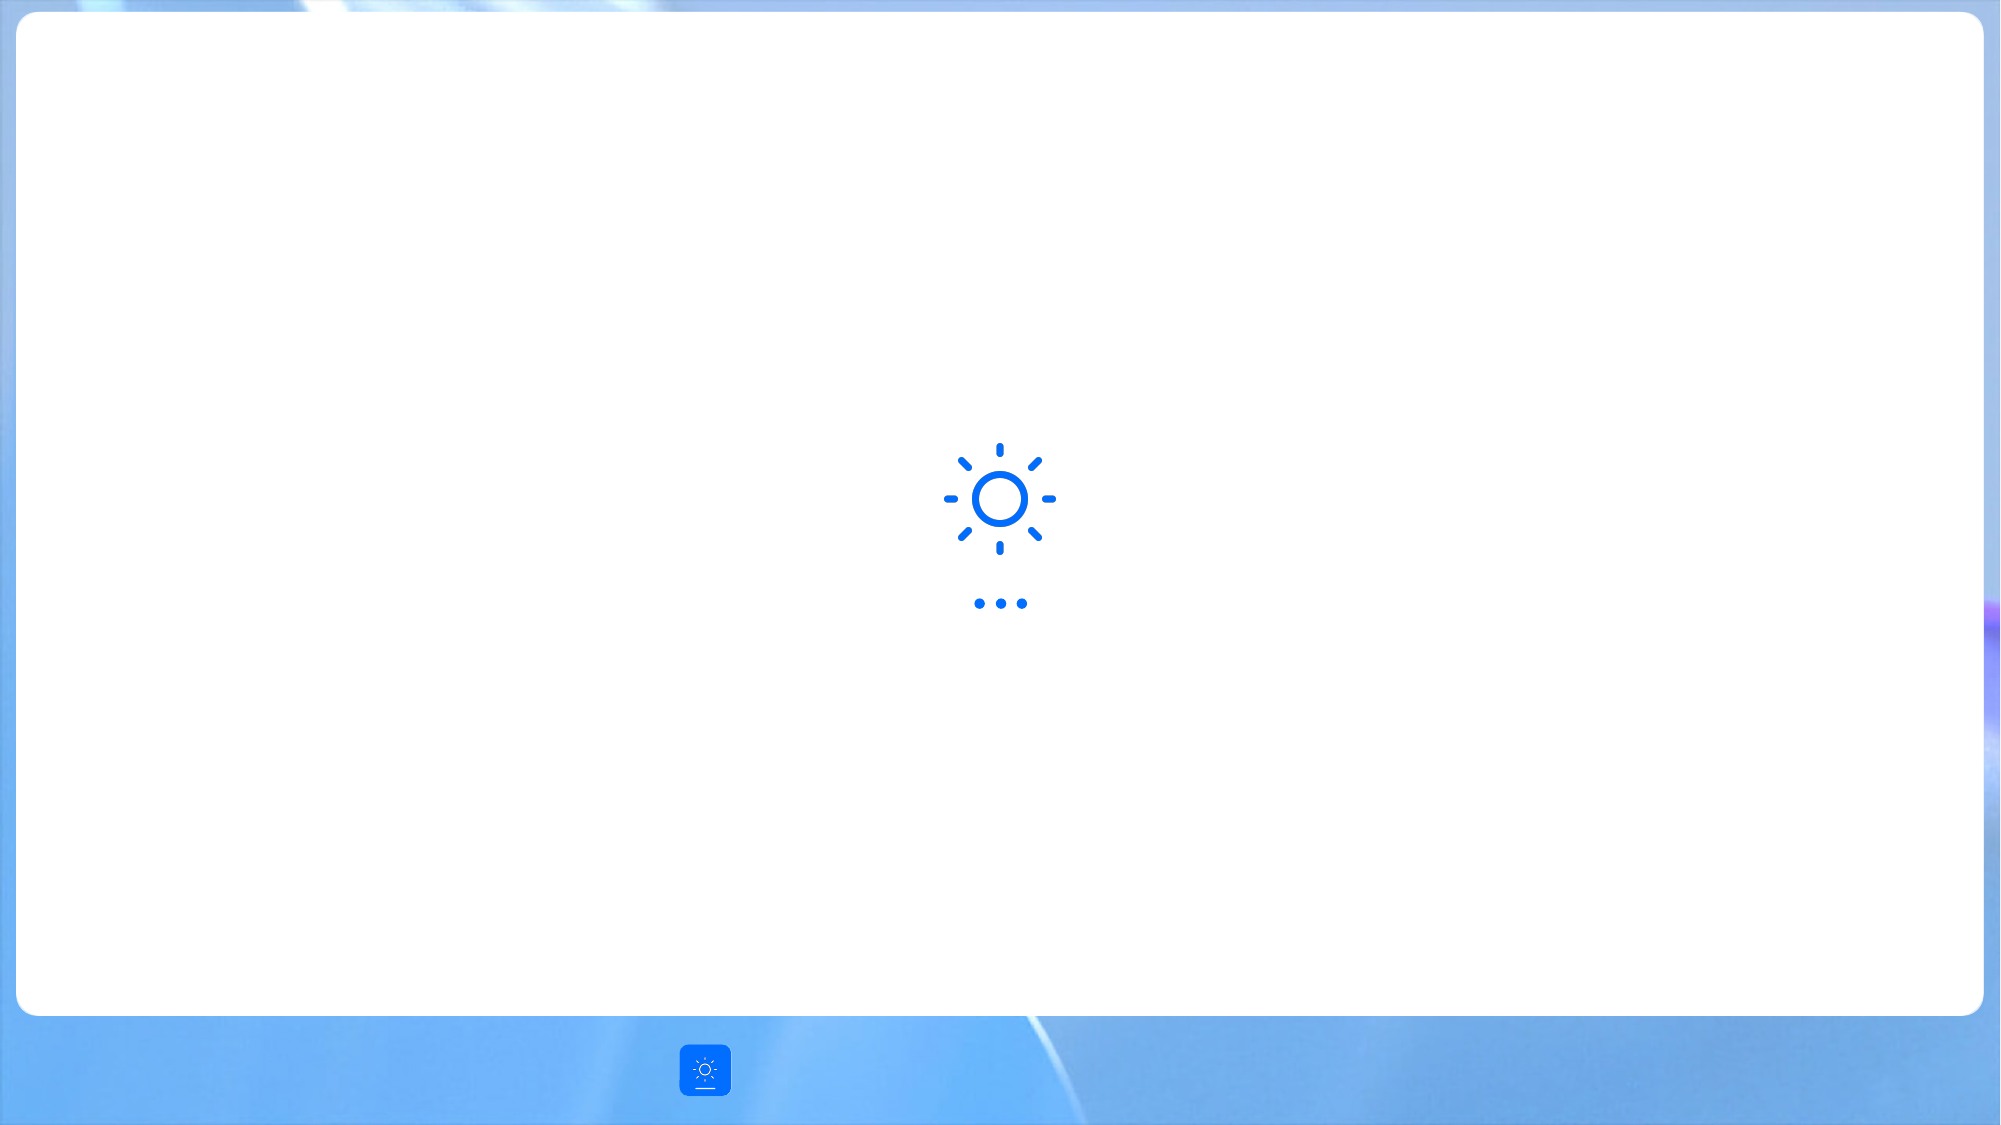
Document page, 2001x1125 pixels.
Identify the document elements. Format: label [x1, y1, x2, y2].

text_box [13, 11, 1984, 1016]
picture [0, 0, 2001, 1125]
text_box [678, 1043, 733, 1098]
text_box [694, 1086, 717, 1091]
